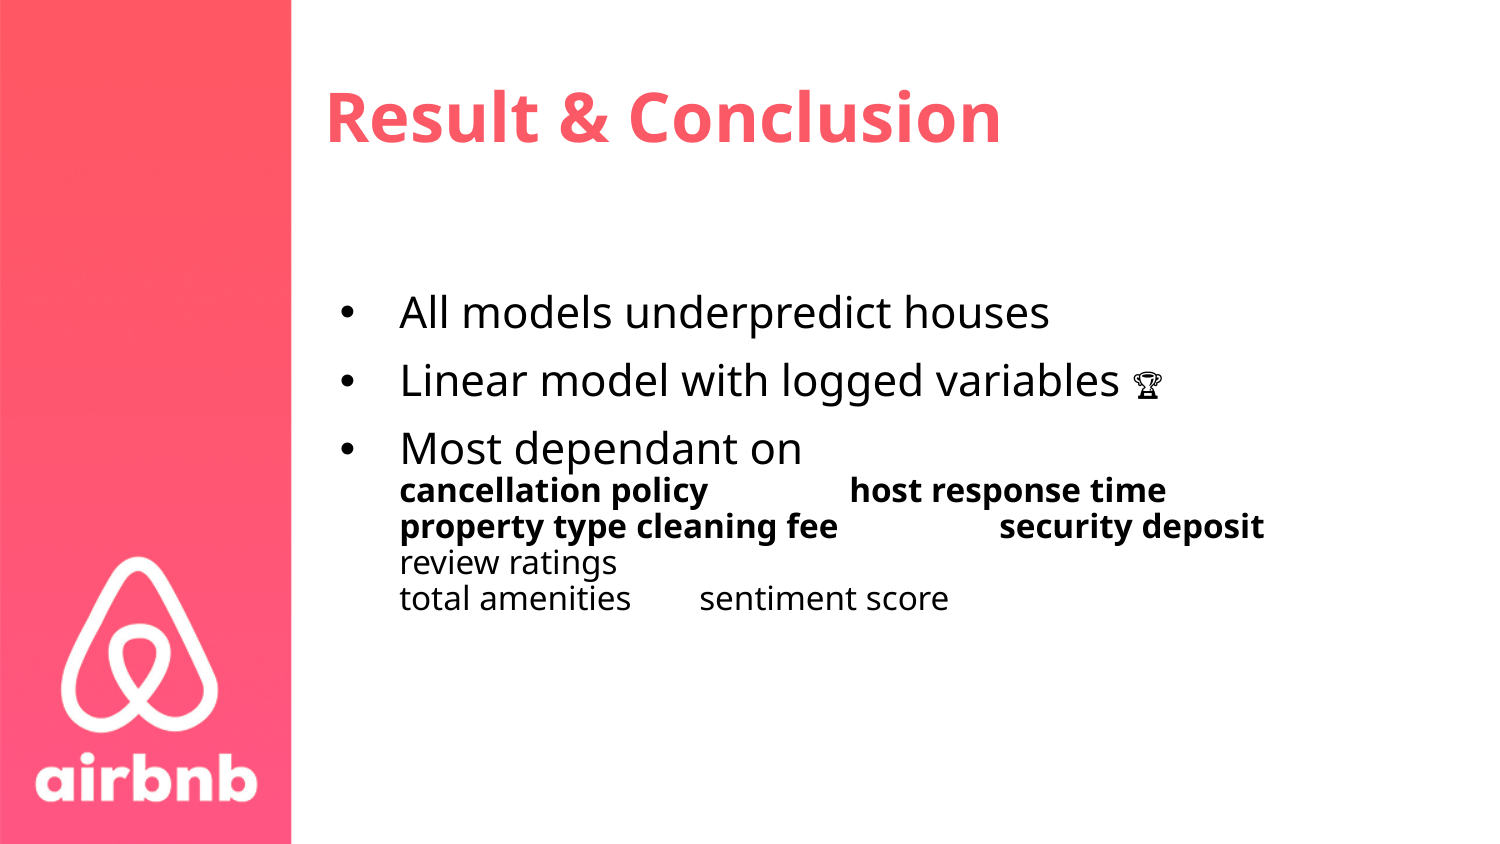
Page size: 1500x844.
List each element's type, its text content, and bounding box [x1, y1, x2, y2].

picture [0, 0, 1500, 844]
title Result & Conclusion [313, 72, 1449, 167]
list All models underpredict houses Linear model with logged variables 🏆 Most dependant on cancellation policy host response time property type cleaning fee security deposit review ratings total amenities sentiment score [313, 174, 1479, 735]
